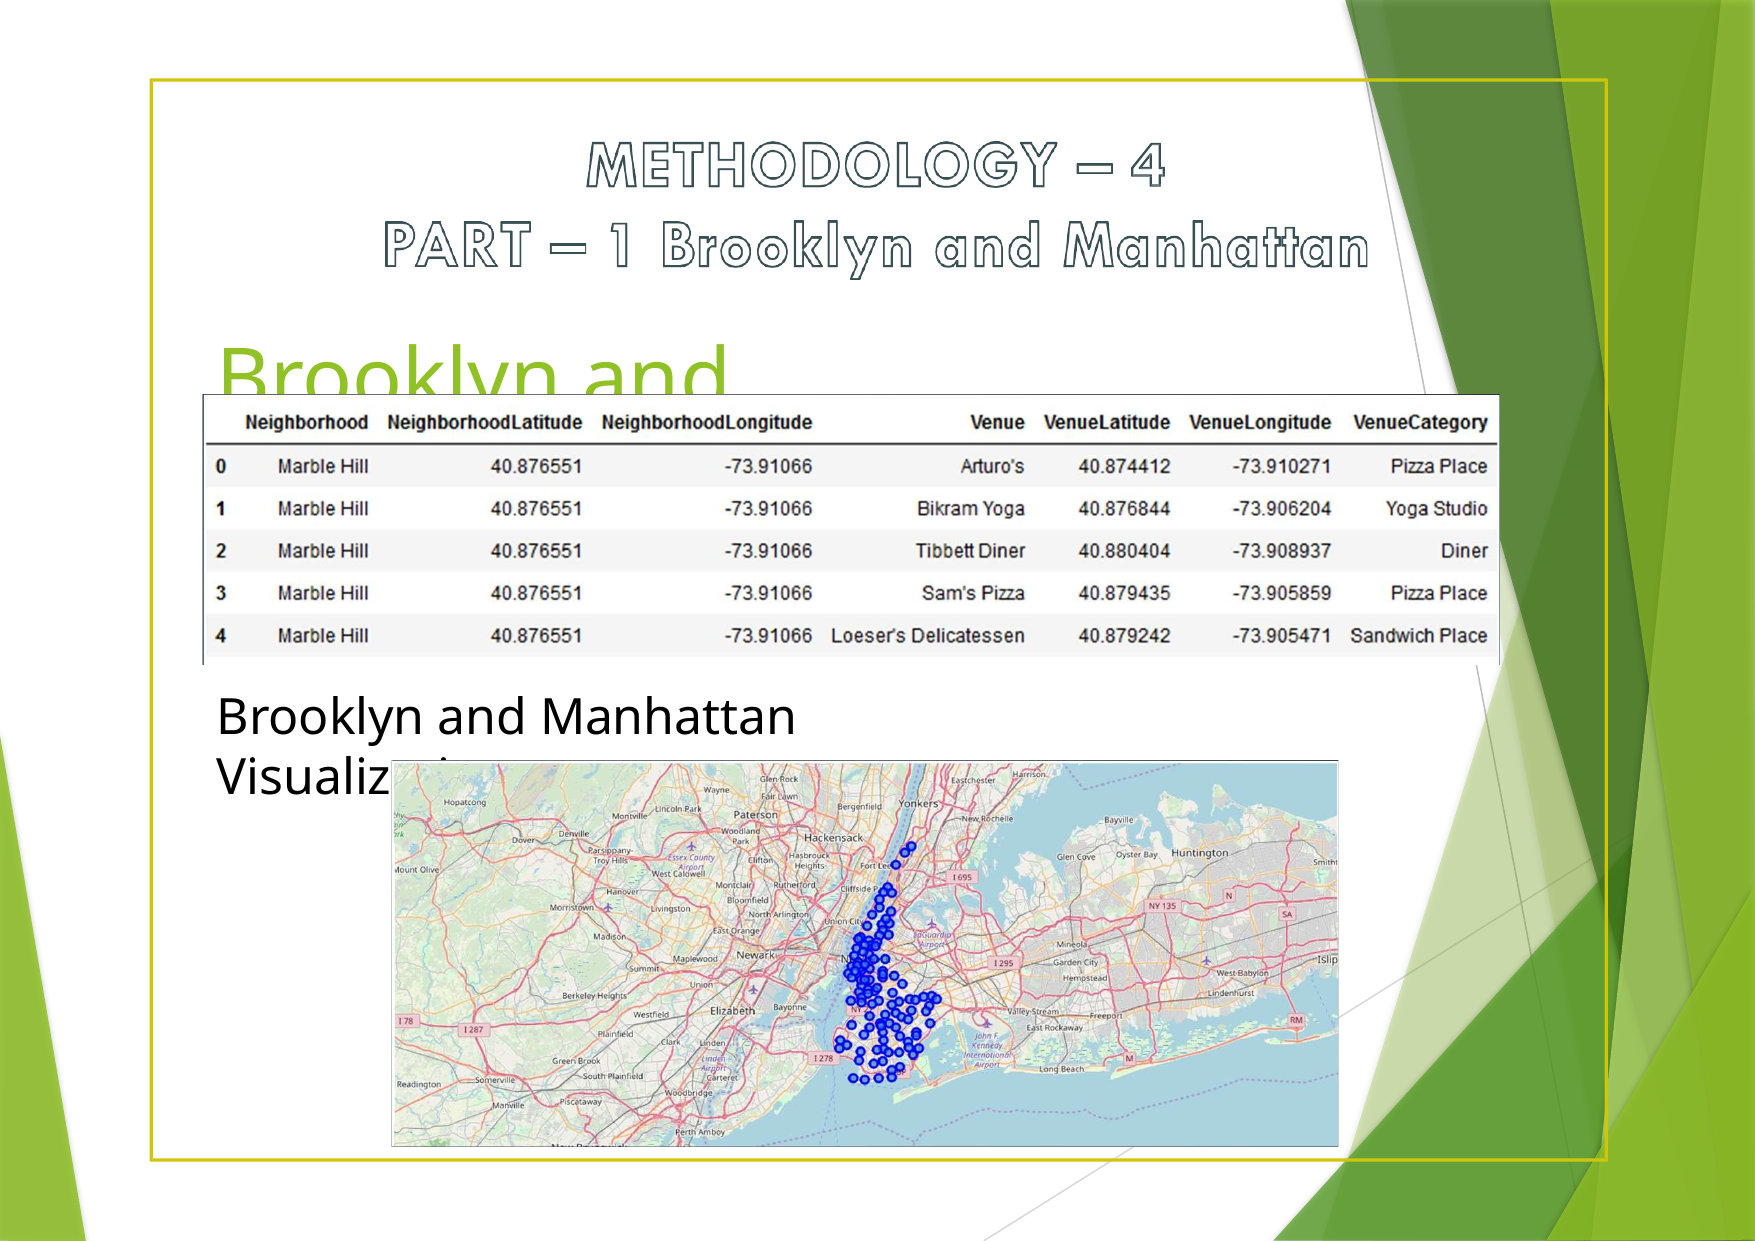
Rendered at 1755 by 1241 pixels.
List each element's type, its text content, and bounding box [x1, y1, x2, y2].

text_box [1134, 146, 1162, 184]
text_box [586, 141, 1058, 188]
title Brooklyn and Manhattan Venues data [214, 322, 970, 394]
text_box [149, 78, 1608, 1162]
text_box [1131, 142, 1165, 187]
text_box [549, 243, 587, 254]
text_box [385, 221, 531, 267]
text_box [391, 760, 1339, 1147]
text_box [1076, 163, 1113, 174]
text_box [202, 394, 1500, 665]
text_box [610, 220, 1368, 280]
text_box Brooklyn and Manhattan Visualization [214, 682, 973, 805]
